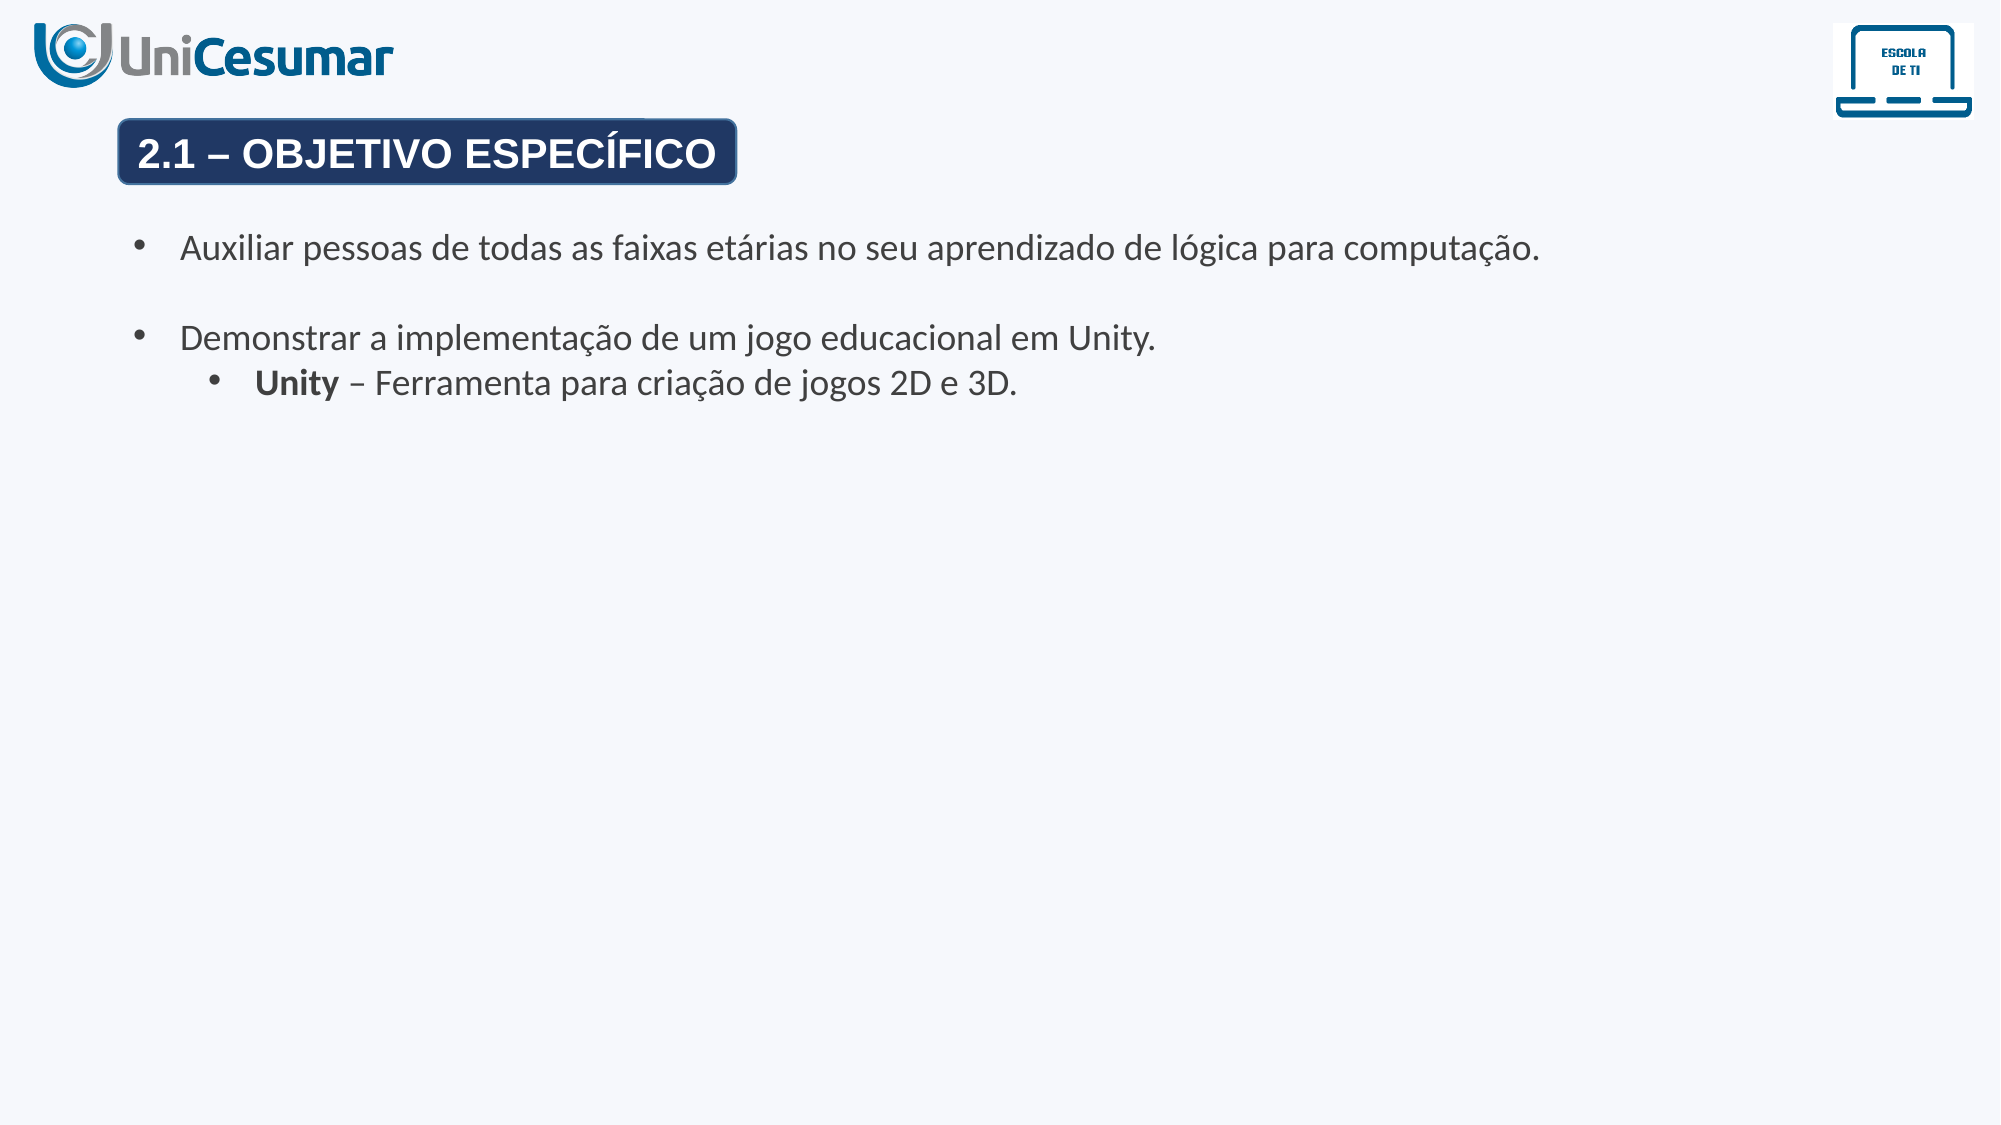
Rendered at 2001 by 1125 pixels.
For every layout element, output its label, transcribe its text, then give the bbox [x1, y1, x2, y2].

picture [46, 23, 394, 89]
picture [34, 57, 72, 89]
text_box 2.1 – OBJETIVO ESPECÍFICO [117, 118, 738, 186]
picture [1833, 23, 1974, 120]
text_box Auxiliar pessoas de todas as faixas etárias no seu aprendizado de lógica para computação. Demonstrar a implementação de um jogo educacional em Unity. Unity – Ferramenta para criação de jogos 2D e 3D. [118, 215, 1834, 410]
